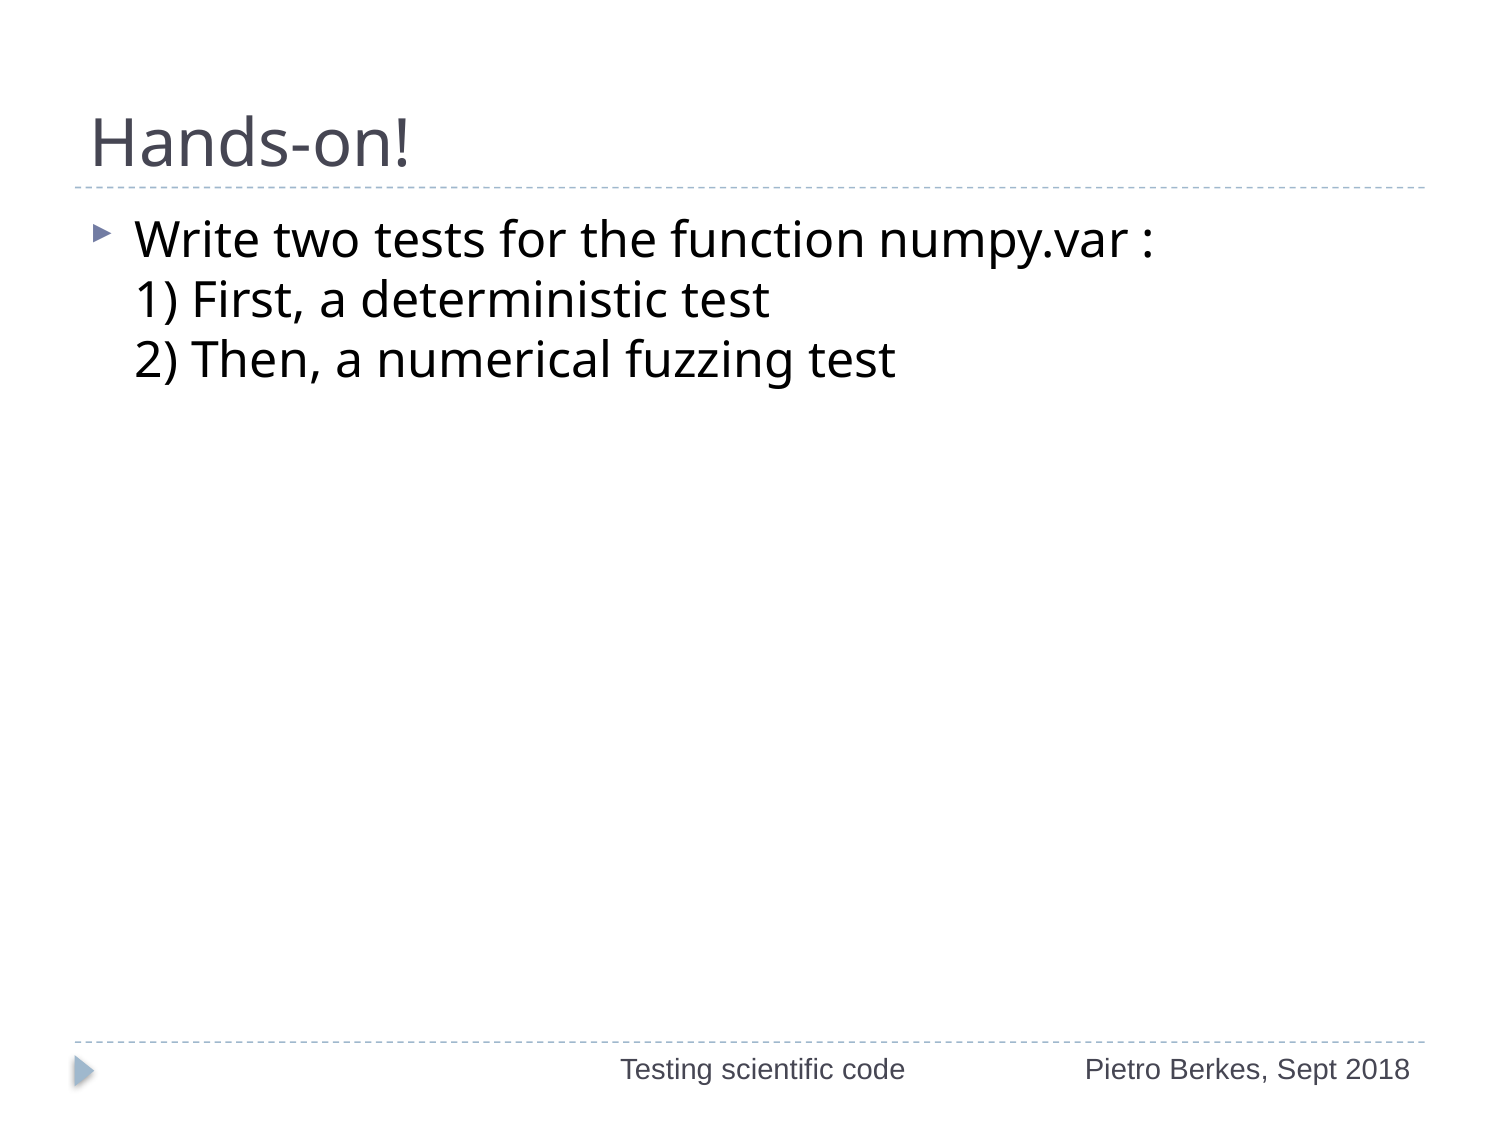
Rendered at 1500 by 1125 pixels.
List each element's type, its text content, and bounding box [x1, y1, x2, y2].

footer Testing scientific code [475, 1042, 1051, 1103]
title Hands-on! [75, 24, 1425, 188]
list Write two tests for the function numpy.var : 1) First, a deterministic test 2) Then, a numerical fuzzing test [75, 200, 1425, 1010]
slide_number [1051, 1042, 1426, 1103]
